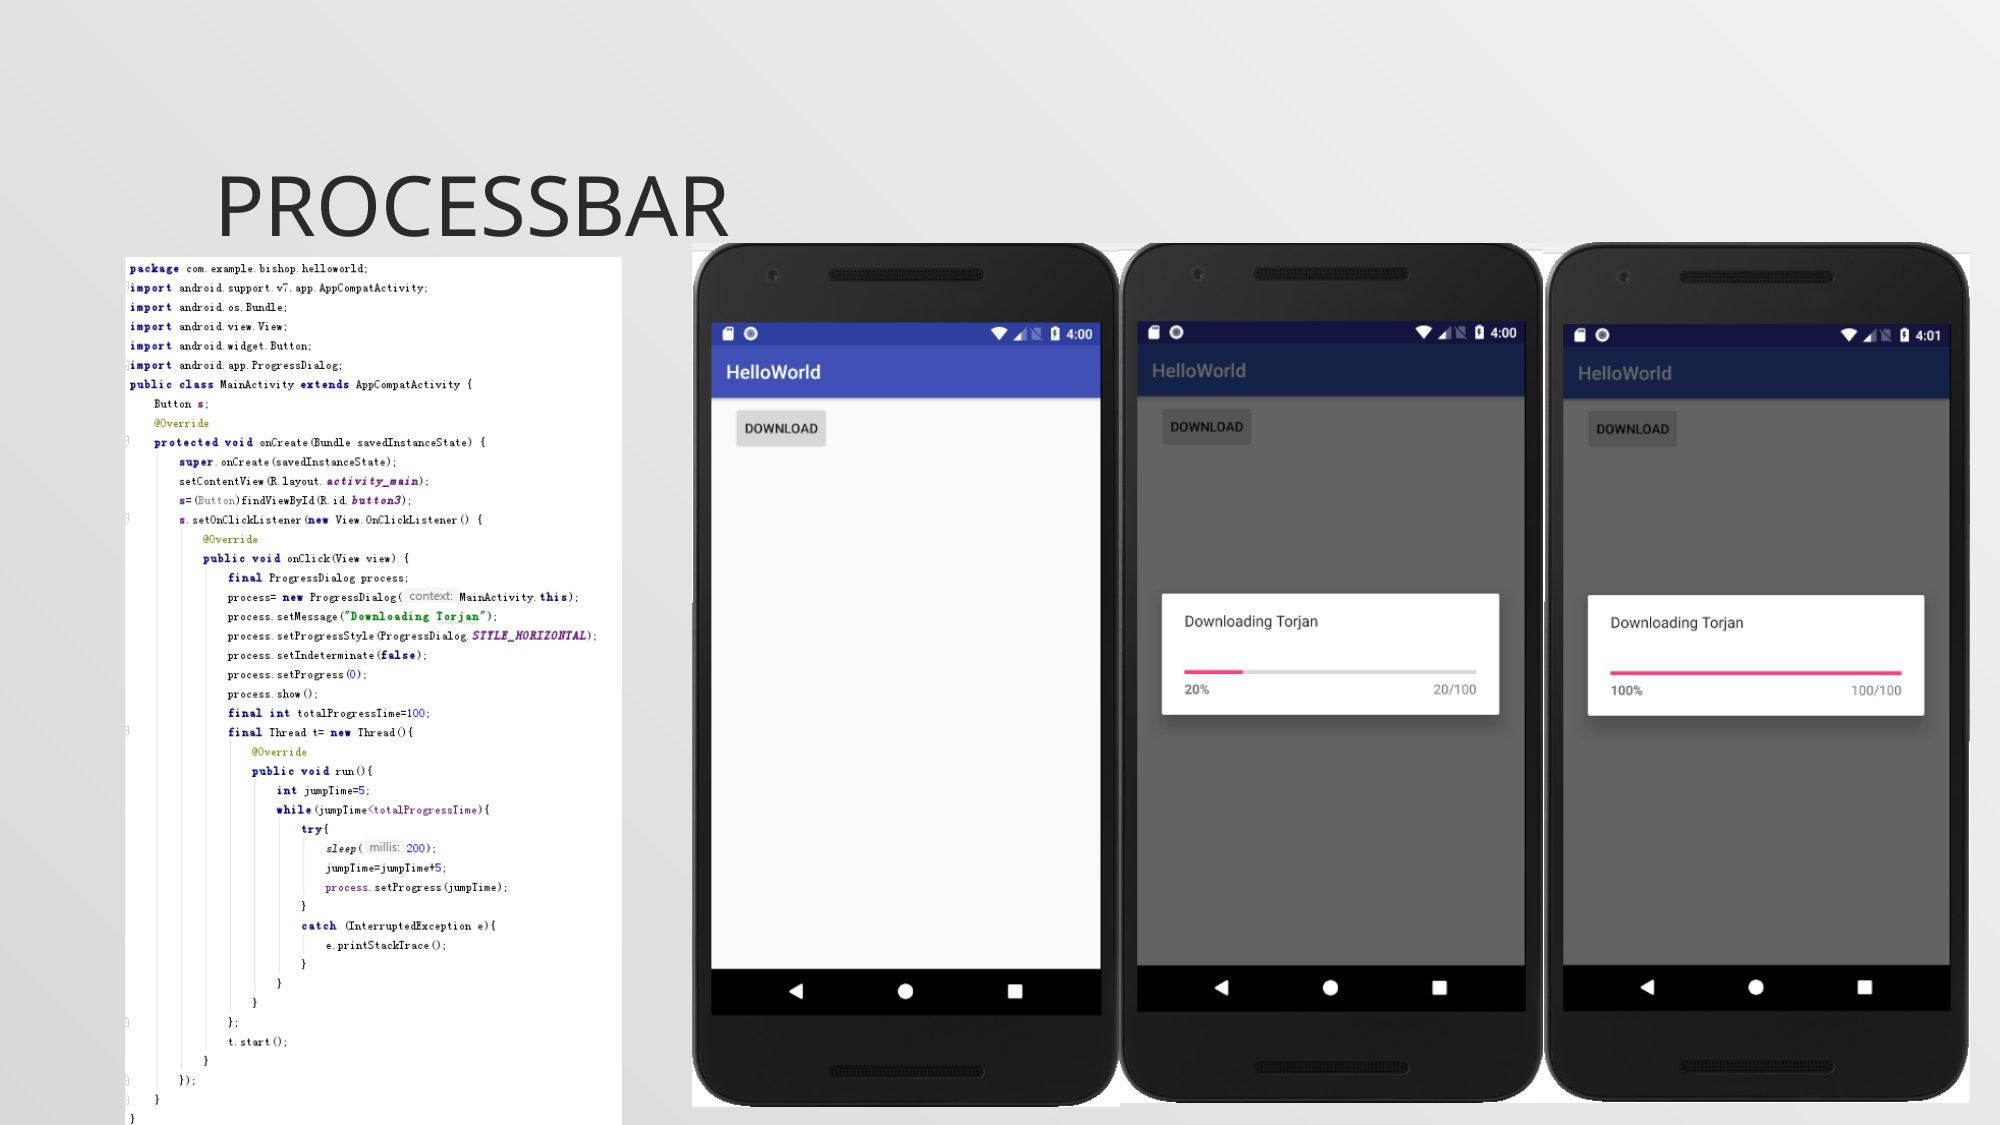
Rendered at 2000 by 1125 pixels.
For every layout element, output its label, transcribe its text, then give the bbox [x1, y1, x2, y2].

title processbar [199, 45, 1800, 263]
picture [125, 257, 622, 1125]
picture [692, 242, 1970, 1107]
